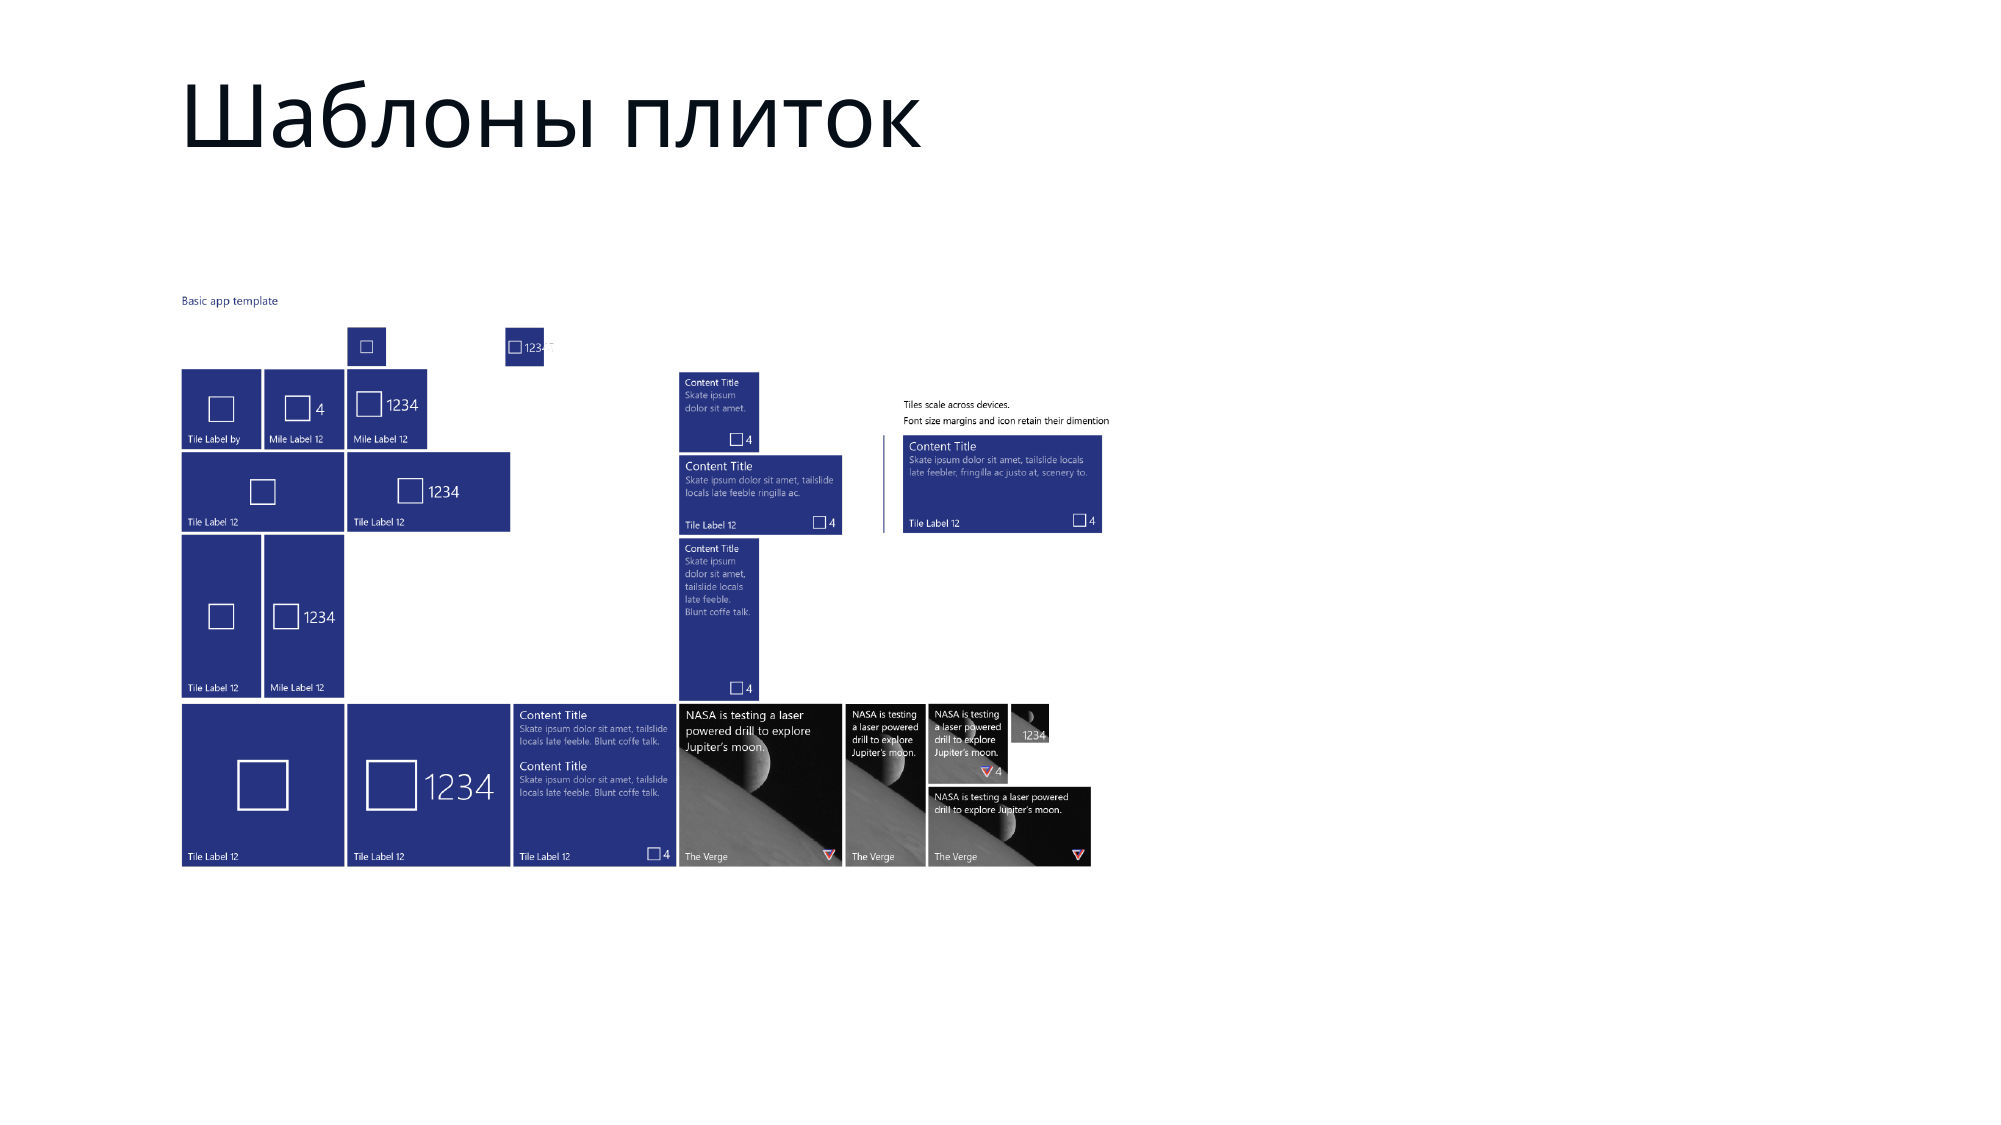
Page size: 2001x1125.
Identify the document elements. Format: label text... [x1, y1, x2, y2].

title Шаблоны плиток [173, 60, 1863, 179]
picture [143, 267, 1119, 898]
